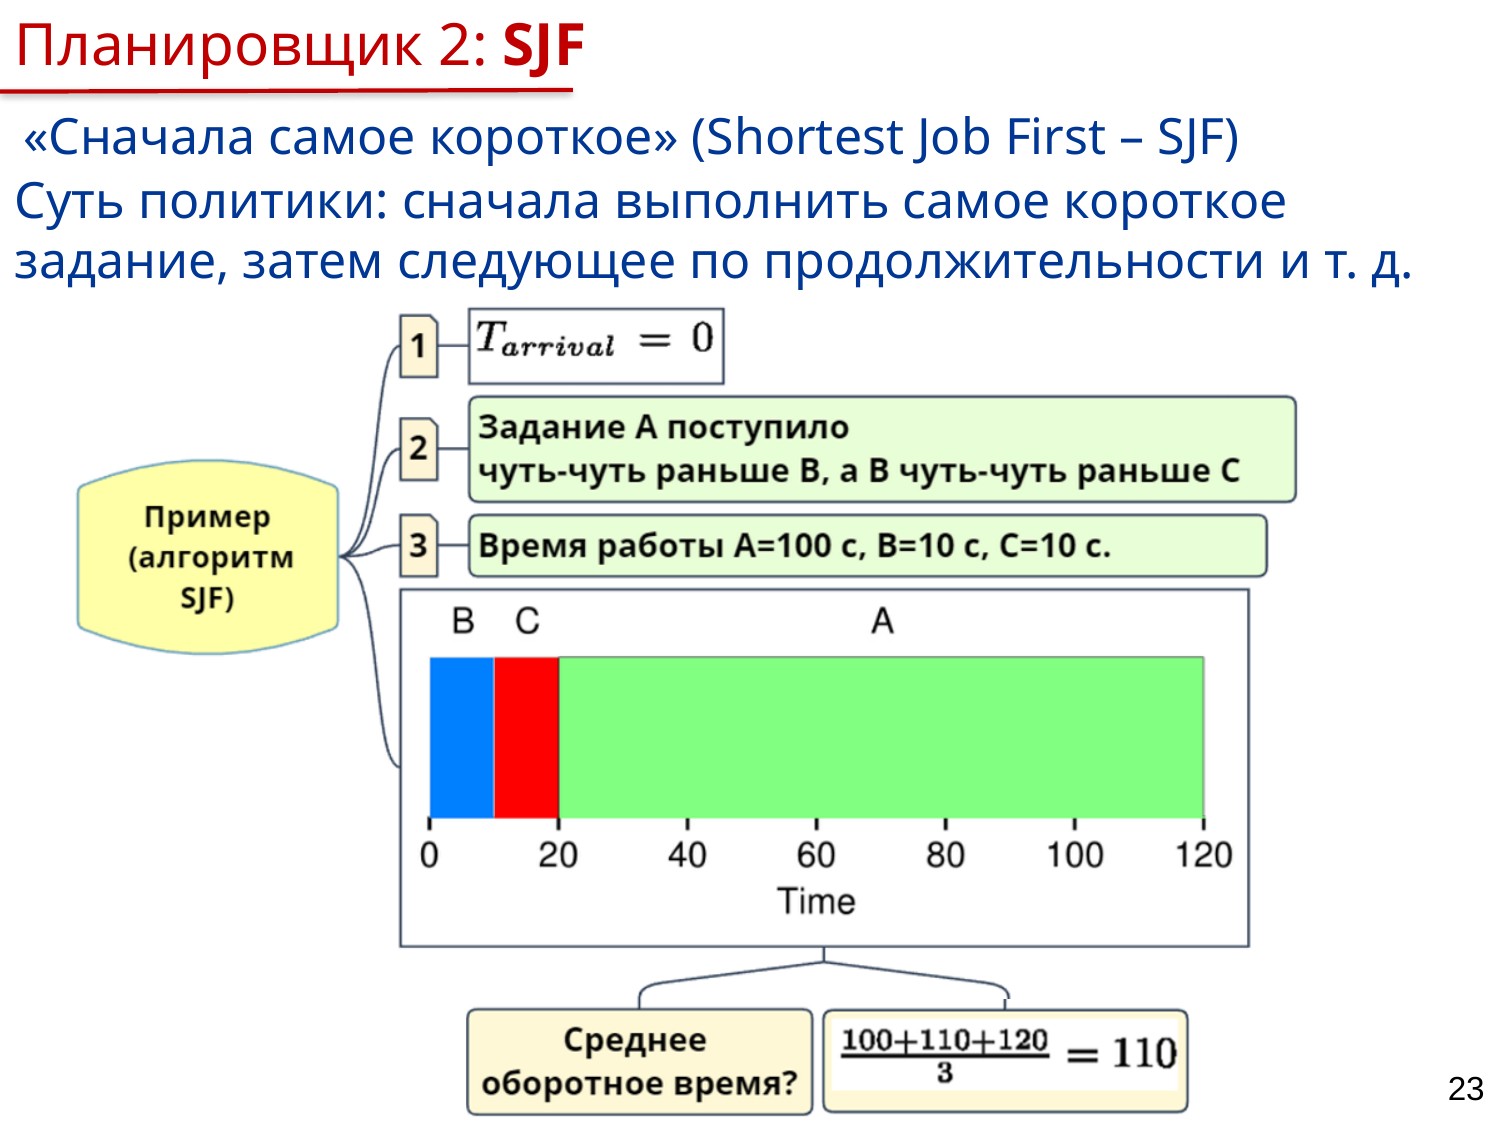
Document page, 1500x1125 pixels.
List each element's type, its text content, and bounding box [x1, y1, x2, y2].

text_box Планировщик 2: SJF [0, 0, 1500, 85]
picture [67, 302, 1306, 1122]
text_box «Сначала самое короткое» (Shortest Job First – SJF) [0, 97, 1500, 160]
text_box Суть политики: сначала выполнить самое короткое задание, затем следующее по продолжительности и т. д. [0, 160, 1500, 296]
slide_number 23 [1311, 1050, 1500, 1125]
